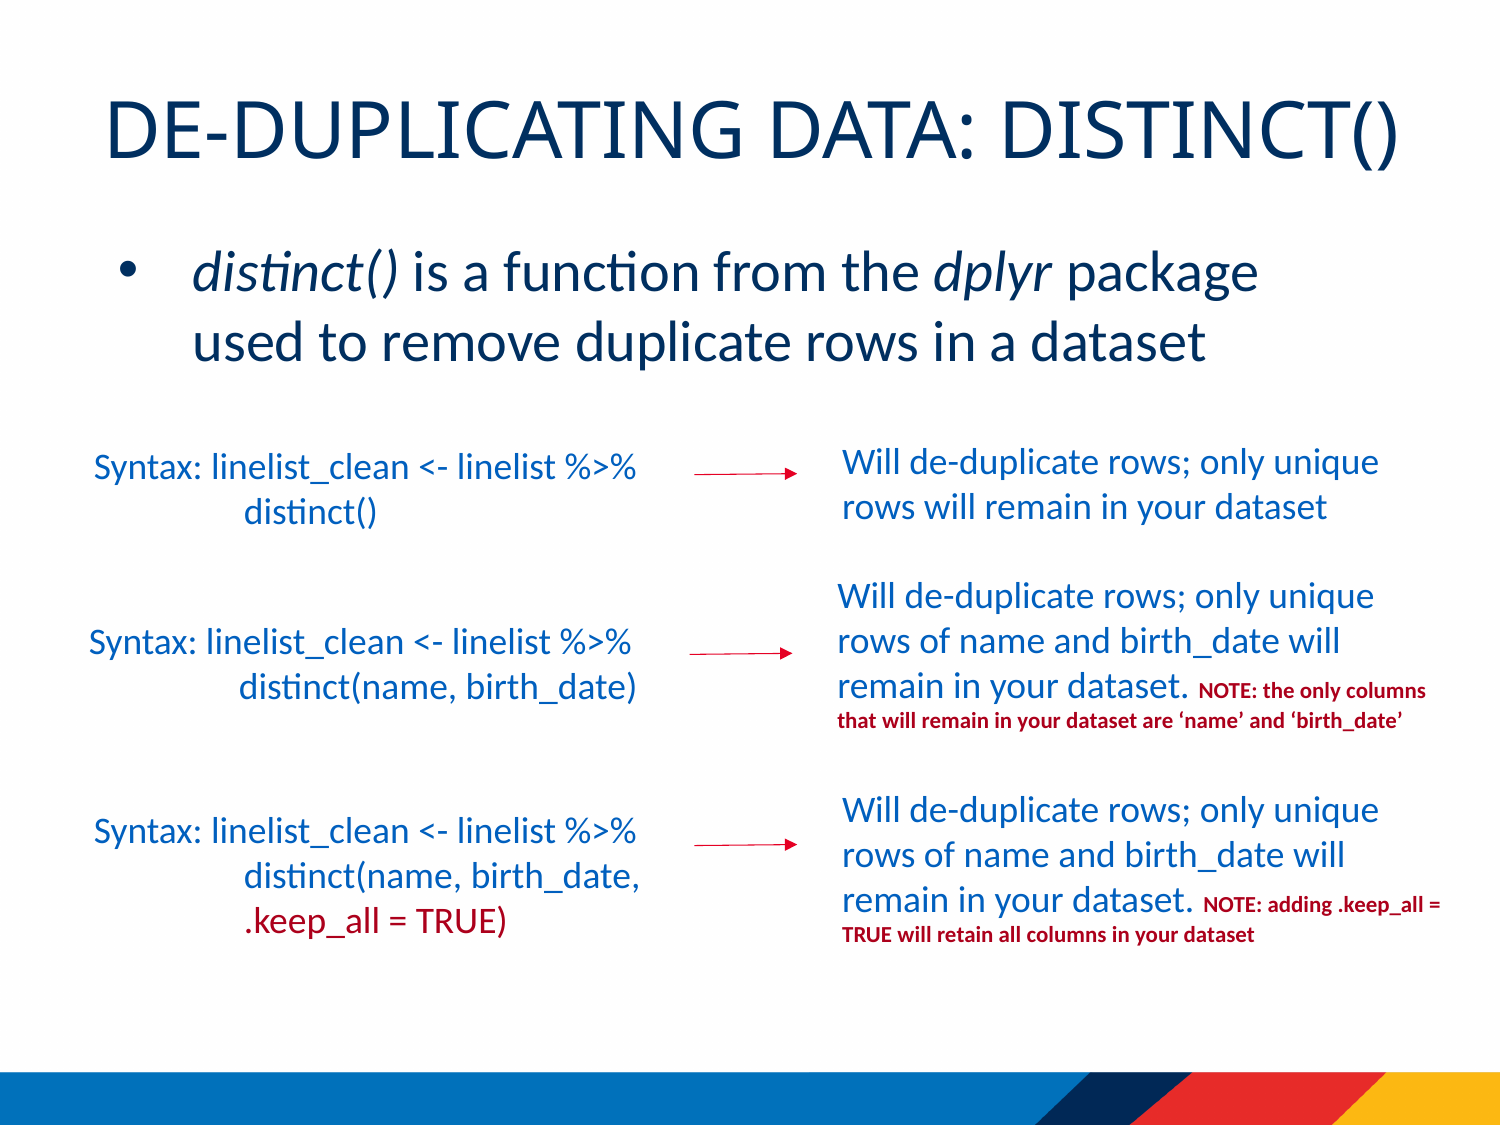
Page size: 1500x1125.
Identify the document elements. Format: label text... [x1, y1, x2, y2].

text_box Syntax: linelist_clean <- linelist %>% distinct() [79, 434, 725, 540]
picture [0, 0, 1500, 1125]
text_box Syntax: linelist_clean <- linelist %>% distinct(name, birth_date, .keep_all = TRUE) [79, 798, 725, 948]
text_box Will de-duplicate rows; only unique rows of name and birth_date will remain in your dataset. NOTE: the only columns that will remain in your dataset are ‘name’ and ‘birth_date’ [822, 563, 1468, 741]
text_box Will de-duplicate rows; only unique rows will remain in your dataset [827, 429, 1473, 535]
text_box Syntax: linelist_clean <- linelist %>% distinct(name, birth_date) [74, 610, 720, 715]
text_box Will de-duplicate rows; only unique rows of name and birth_date will remain in your dataset. NOTE: adding .keep_all = TRUE will retain all columns in your dataset [827, 777, 1473, 955]
text_box distinct() is a function from the dplyr package used to remove duplicate rows in a dataset [103, 226, 1377, 381]
title De-duplicating data: Distinct() [103, 89, 1400, 202]
